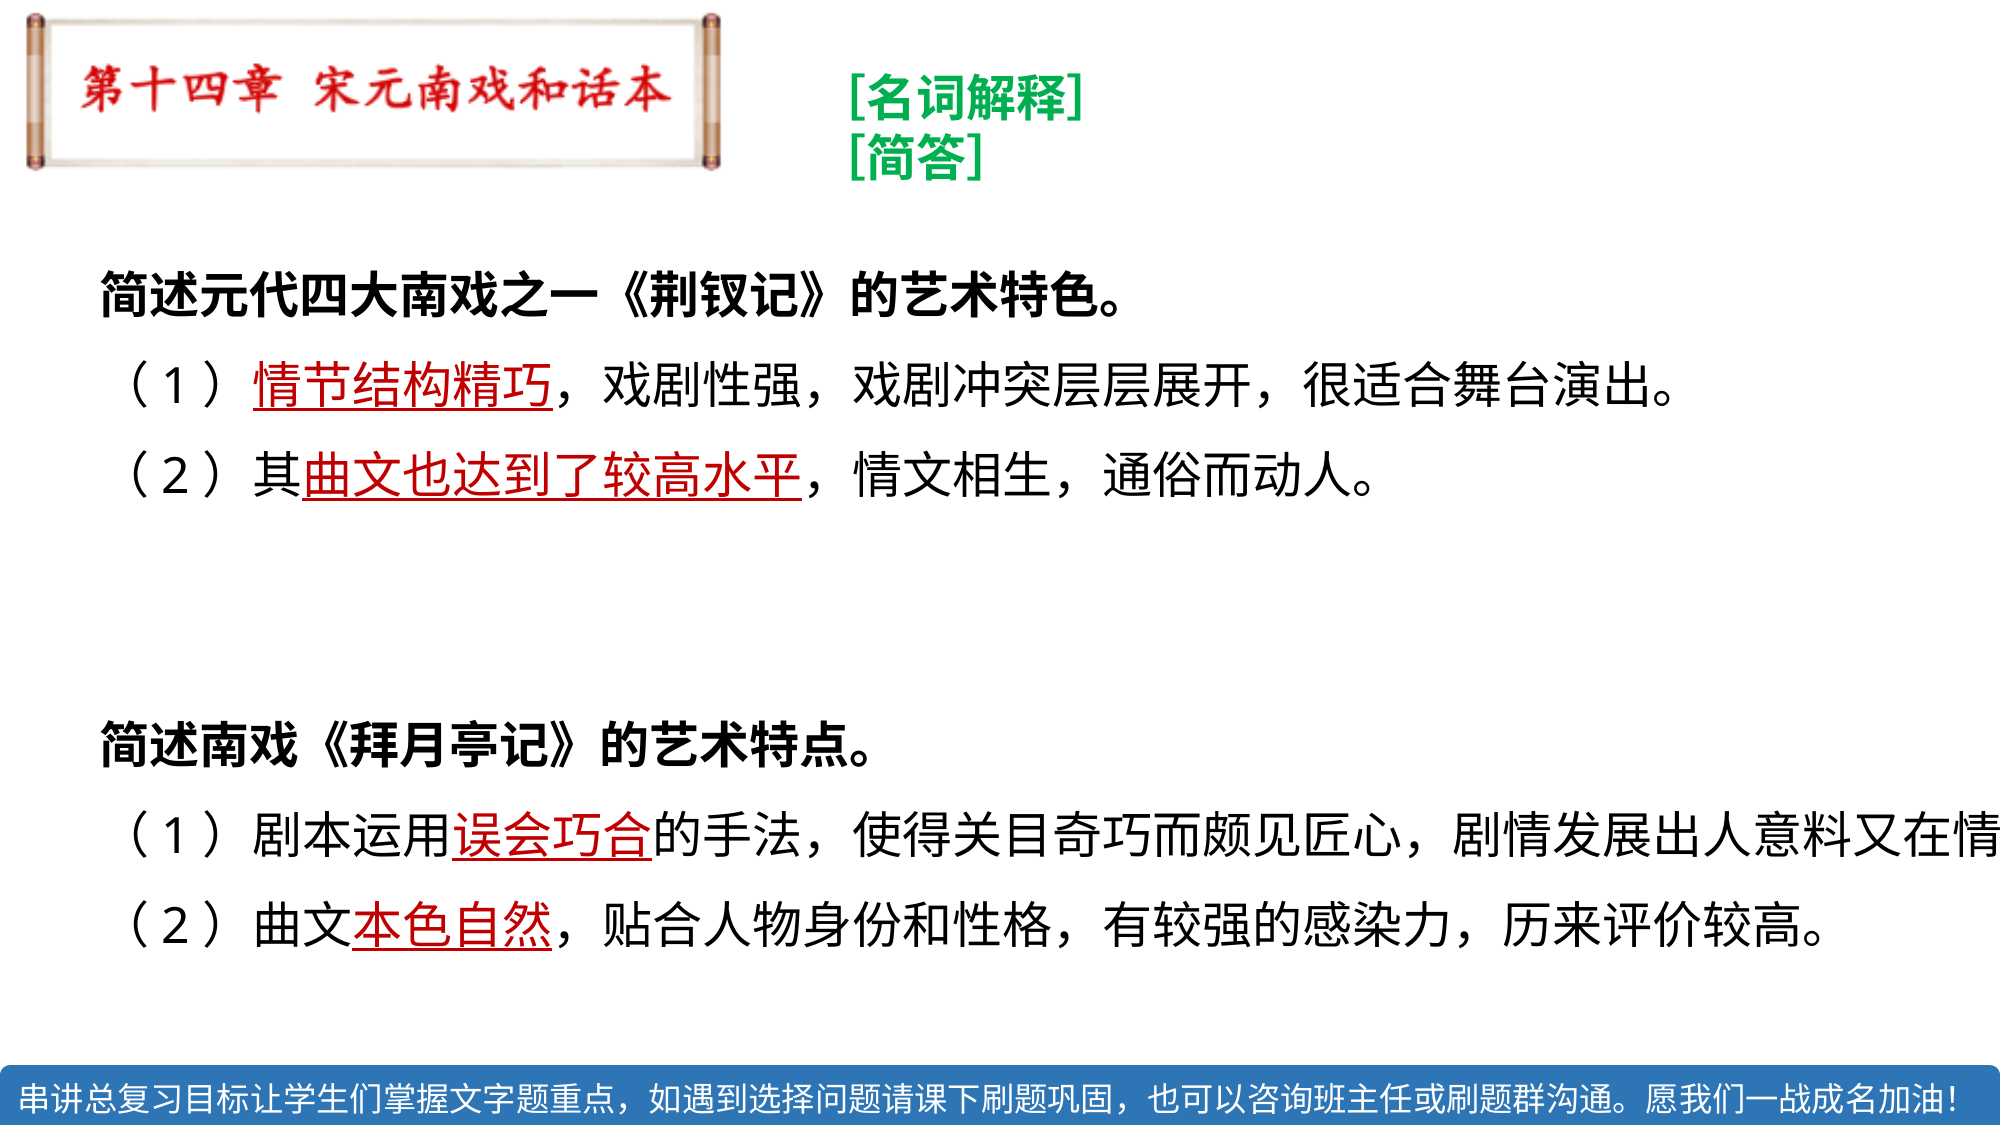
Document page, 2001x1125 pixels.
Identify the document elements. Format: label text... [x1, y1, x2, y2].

text_box 简述元代四大南戏之一《荆钗记》的艺术特色。 （1）情节结构精巧，戏剧性强，戏剧冲突层层展开，很适合舞台演出。 （2）其曲文也达到了较高水平，情文相生，通俗而动人。 简述南戏《拜月亭记》的艺术特点。 （1）剧本运用误会巧合的手法，使得关目奇巧而颇见匠心，剧情发展出人意料又在情理之中； （2）曲文本色自然，贴合人物身份和性格，有较强的感染力，历来评价较高。 [85, 226, 2000, 962]
picture [0, 0, 742, 184]
text_box ［名词解释］ ［简答］ [801, 58, 1132, 194]
